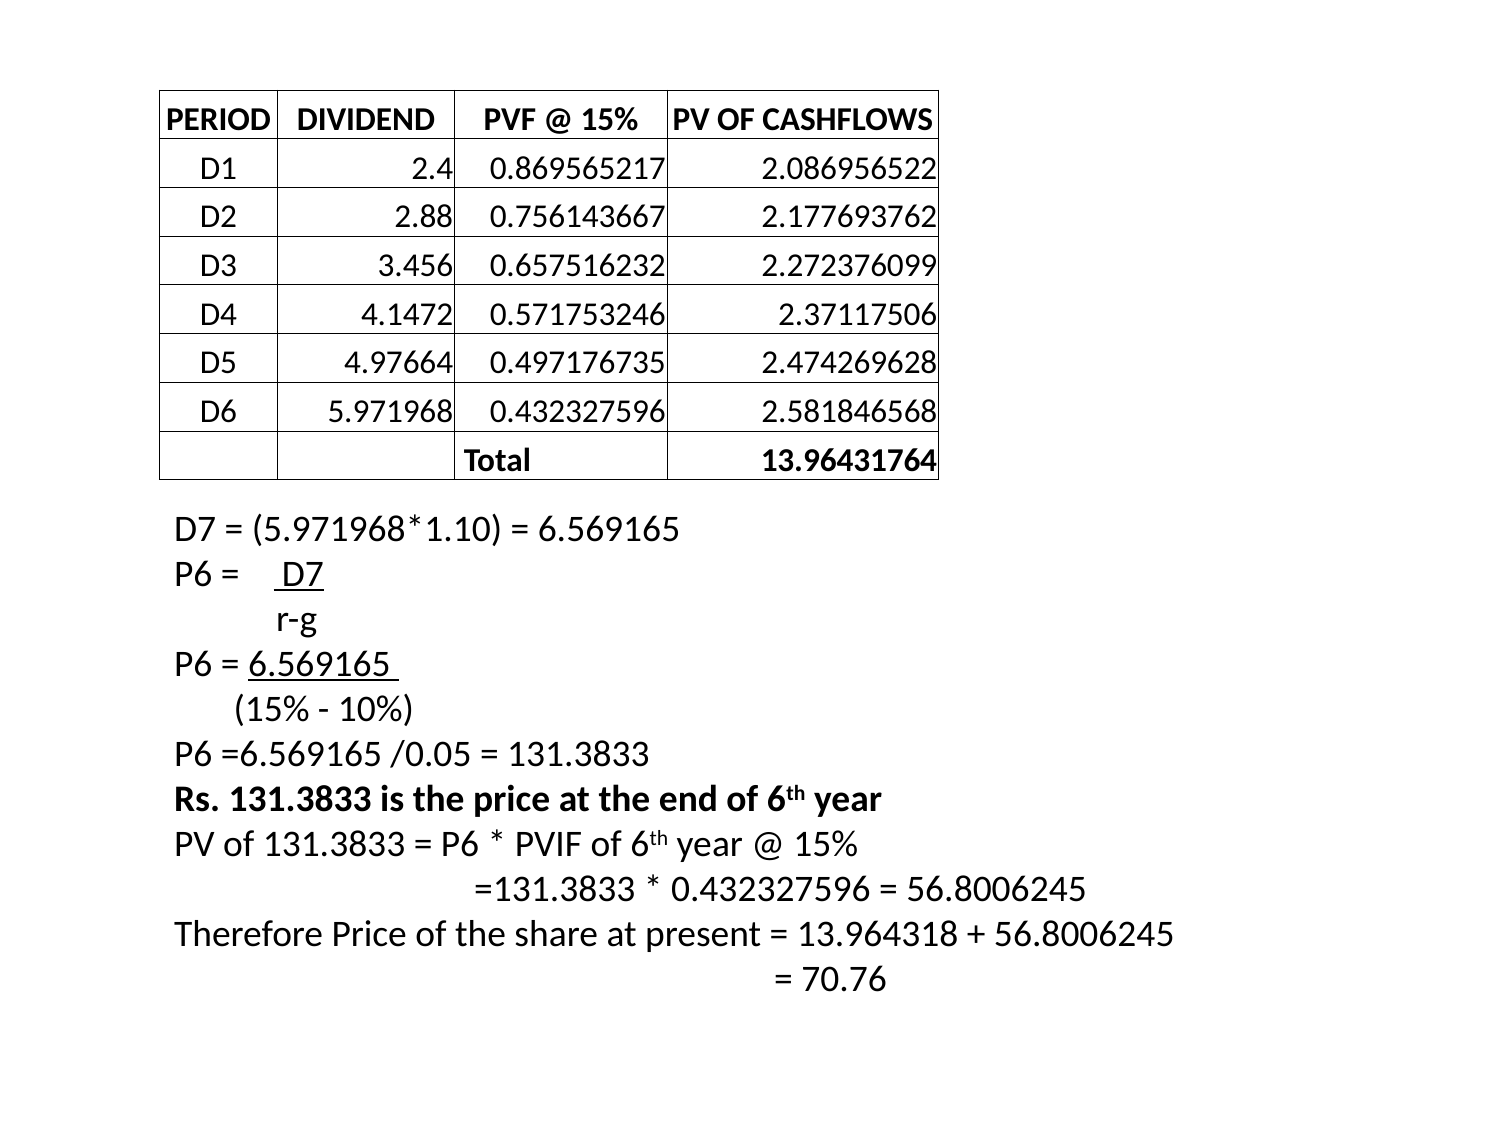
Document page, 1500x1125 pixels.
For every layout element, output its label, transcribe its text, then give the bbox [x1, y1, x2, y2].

table_cell 0.497176735 [455, 334, 667, 382]
table_cell D5 [160, 334, 277, 382]
table_cell D1 [160, 139, 277, 187]
text_box D7 = (5.971968*1.10) = 6.569165 P6 = D7 r-g P6 = 6.569165 (15% - 10%) P6 =6.569165 /0.05 = 131.3833 Rs. 131.3833 is the price at the end of 6th year PV of 131.3833 = P6 * PVIF of 6th year @ 15% =131.3833 * 0.432327596 = 56.8006245 Therefore Price of the share at present = 13.964318 + 56.8006245 = 70.76 [159, 496, 1235, 1007]
table_cell D4 [160, 285, 277, 333]
table_cell 0.571753246 [455, 285, 667, 333]
table_header PVF @ 15% [455, 91, 667, 138]
table_cell 4.97664 [278, 334, 454, 382]
table_cell D6 [160, 383, 277, 431]
table_cell 0.432327596 [455, 383, 667, 431]
table_cell 2.581846568 [668, 383, 938, 431]
table_header DIVIDEND [278, 91, 454, 138]
table_cell 2.086956522 [668, 139, 938, 187]
table_cell 2.474269628 [668, 334, 938, 382]
table_cell 2.177693762 [668, 188, 938, 236]
table_cell [278, 432, 454, 479]
table_header PV OF CASHFLOWS [668, 91, 938, 138]
table_cell 2.4 [278, 139, 454, 187]
table_cell 0.869565217 [455, 139, 667, 187]
table_cell [160, 432, 277, 479]
table_cell 13.96431764 [668, 432, 938, 479]
table_cell 3.456 [278, 237, 454, 284]
table_header PERIOD [160, 91, 277, 138]
table_cell Total [455, 432, 667, 479]
table_cell 2.88 [278, 188, 454, 236]
table_cell 0.756143667 [455, 188, 667, 236]
table_cell 5.971968 [278, 383, 454, 431]
table_cell D2 [160, 188, 277, 236]
table_cell 2.272376099 [668, 237, 938, 284]
table_cell 0.657516232 [455, 237, 667, 284]
table_cell 2.37117506 [668, 285, 938, 333]
table_cell D3 [160, 237, 277, 284]
table_cell 4.1472 [278, 285, 454, 333]
